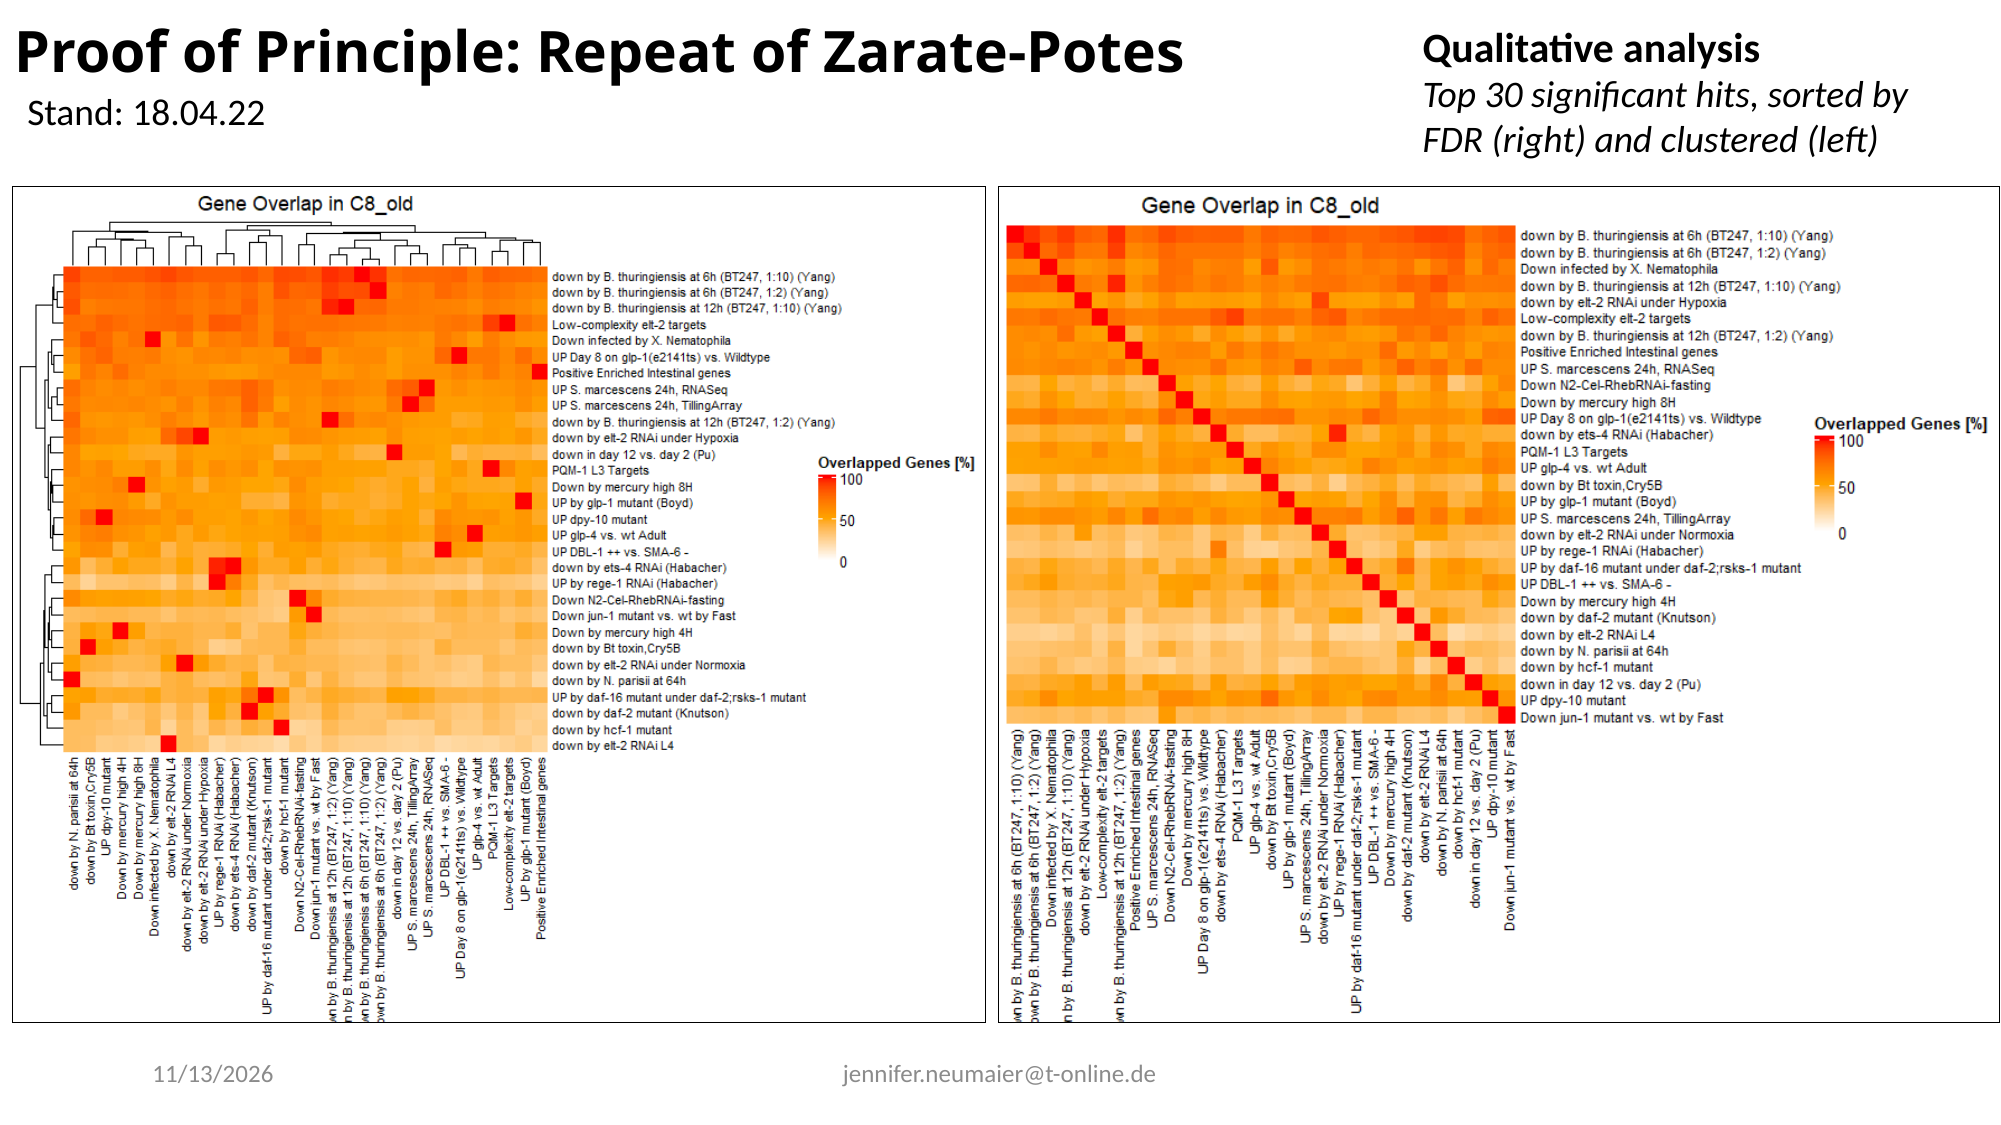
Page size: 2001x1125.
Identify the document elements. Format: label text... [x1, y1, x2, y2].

text_box Stand: 18.04.22 [12, 80, 404, 141]
picture [12, 186, 986, 1023]
text_box Proof of Principle: Repeat of Zarate-Potes [0, 15, 1200, 103]
picture [998, 186, 2000, 1023]
text_box Qualitative analysis Top 30 significant hits, sorted by FDR (right) and clustered (left) [1407, 13, 1988, 168]
footer jennifer.neumaier@t-online.de [662, 1042, 1338, 1103]
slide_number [137, 1042, 588, 1103]
